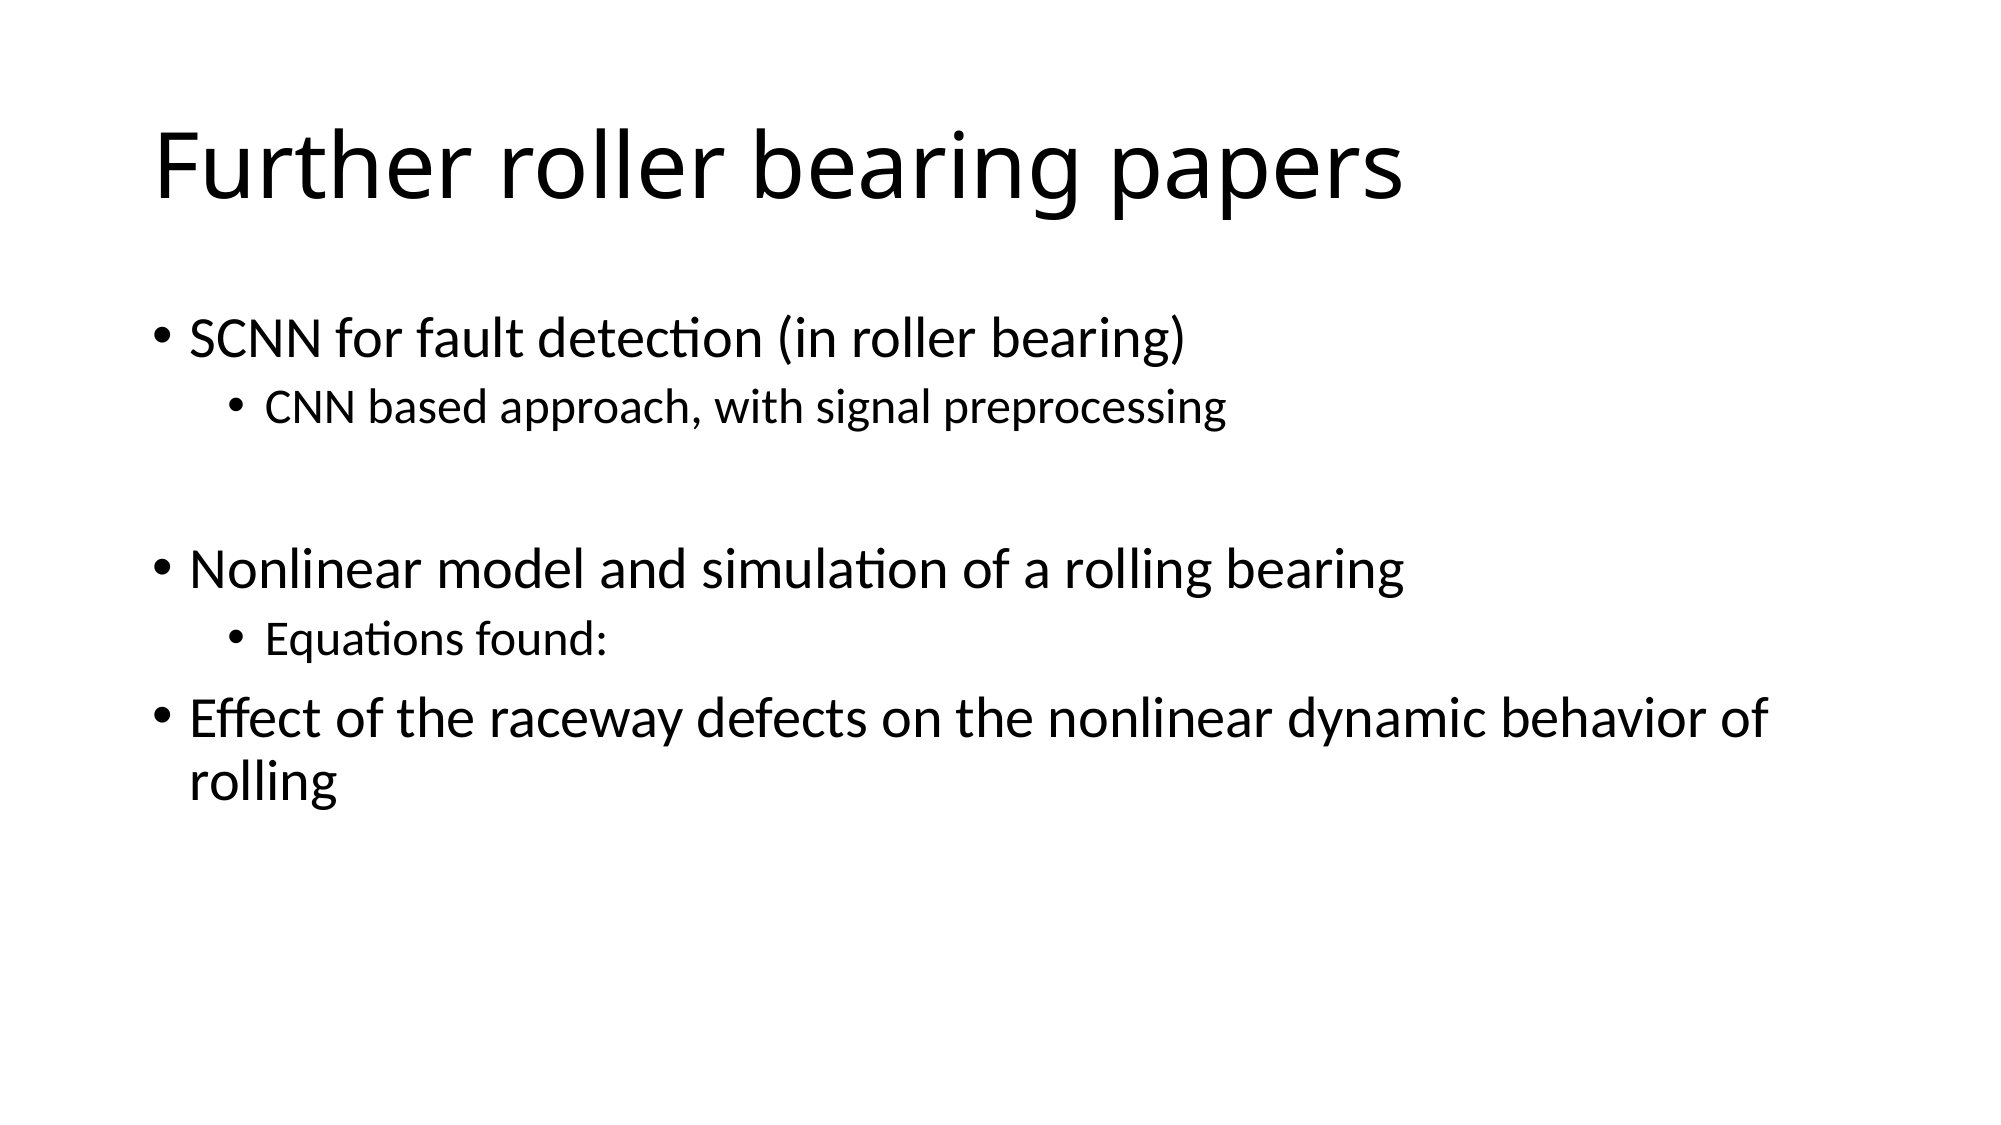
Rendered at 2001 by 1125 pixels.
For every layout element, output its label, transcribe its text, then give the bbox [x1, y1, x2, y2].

title Further roller bearing papers [137, 59, 1863, 278]
list SCNN for fault detection (in roller bearing) CNN based approach, with signal preprocessing Nonlinear model and simulation of a rolling bearing Equations found: Effect of the raceway defects on the nonlinear dynamic behavior of rolling [137, 299, 1863, 1014]
